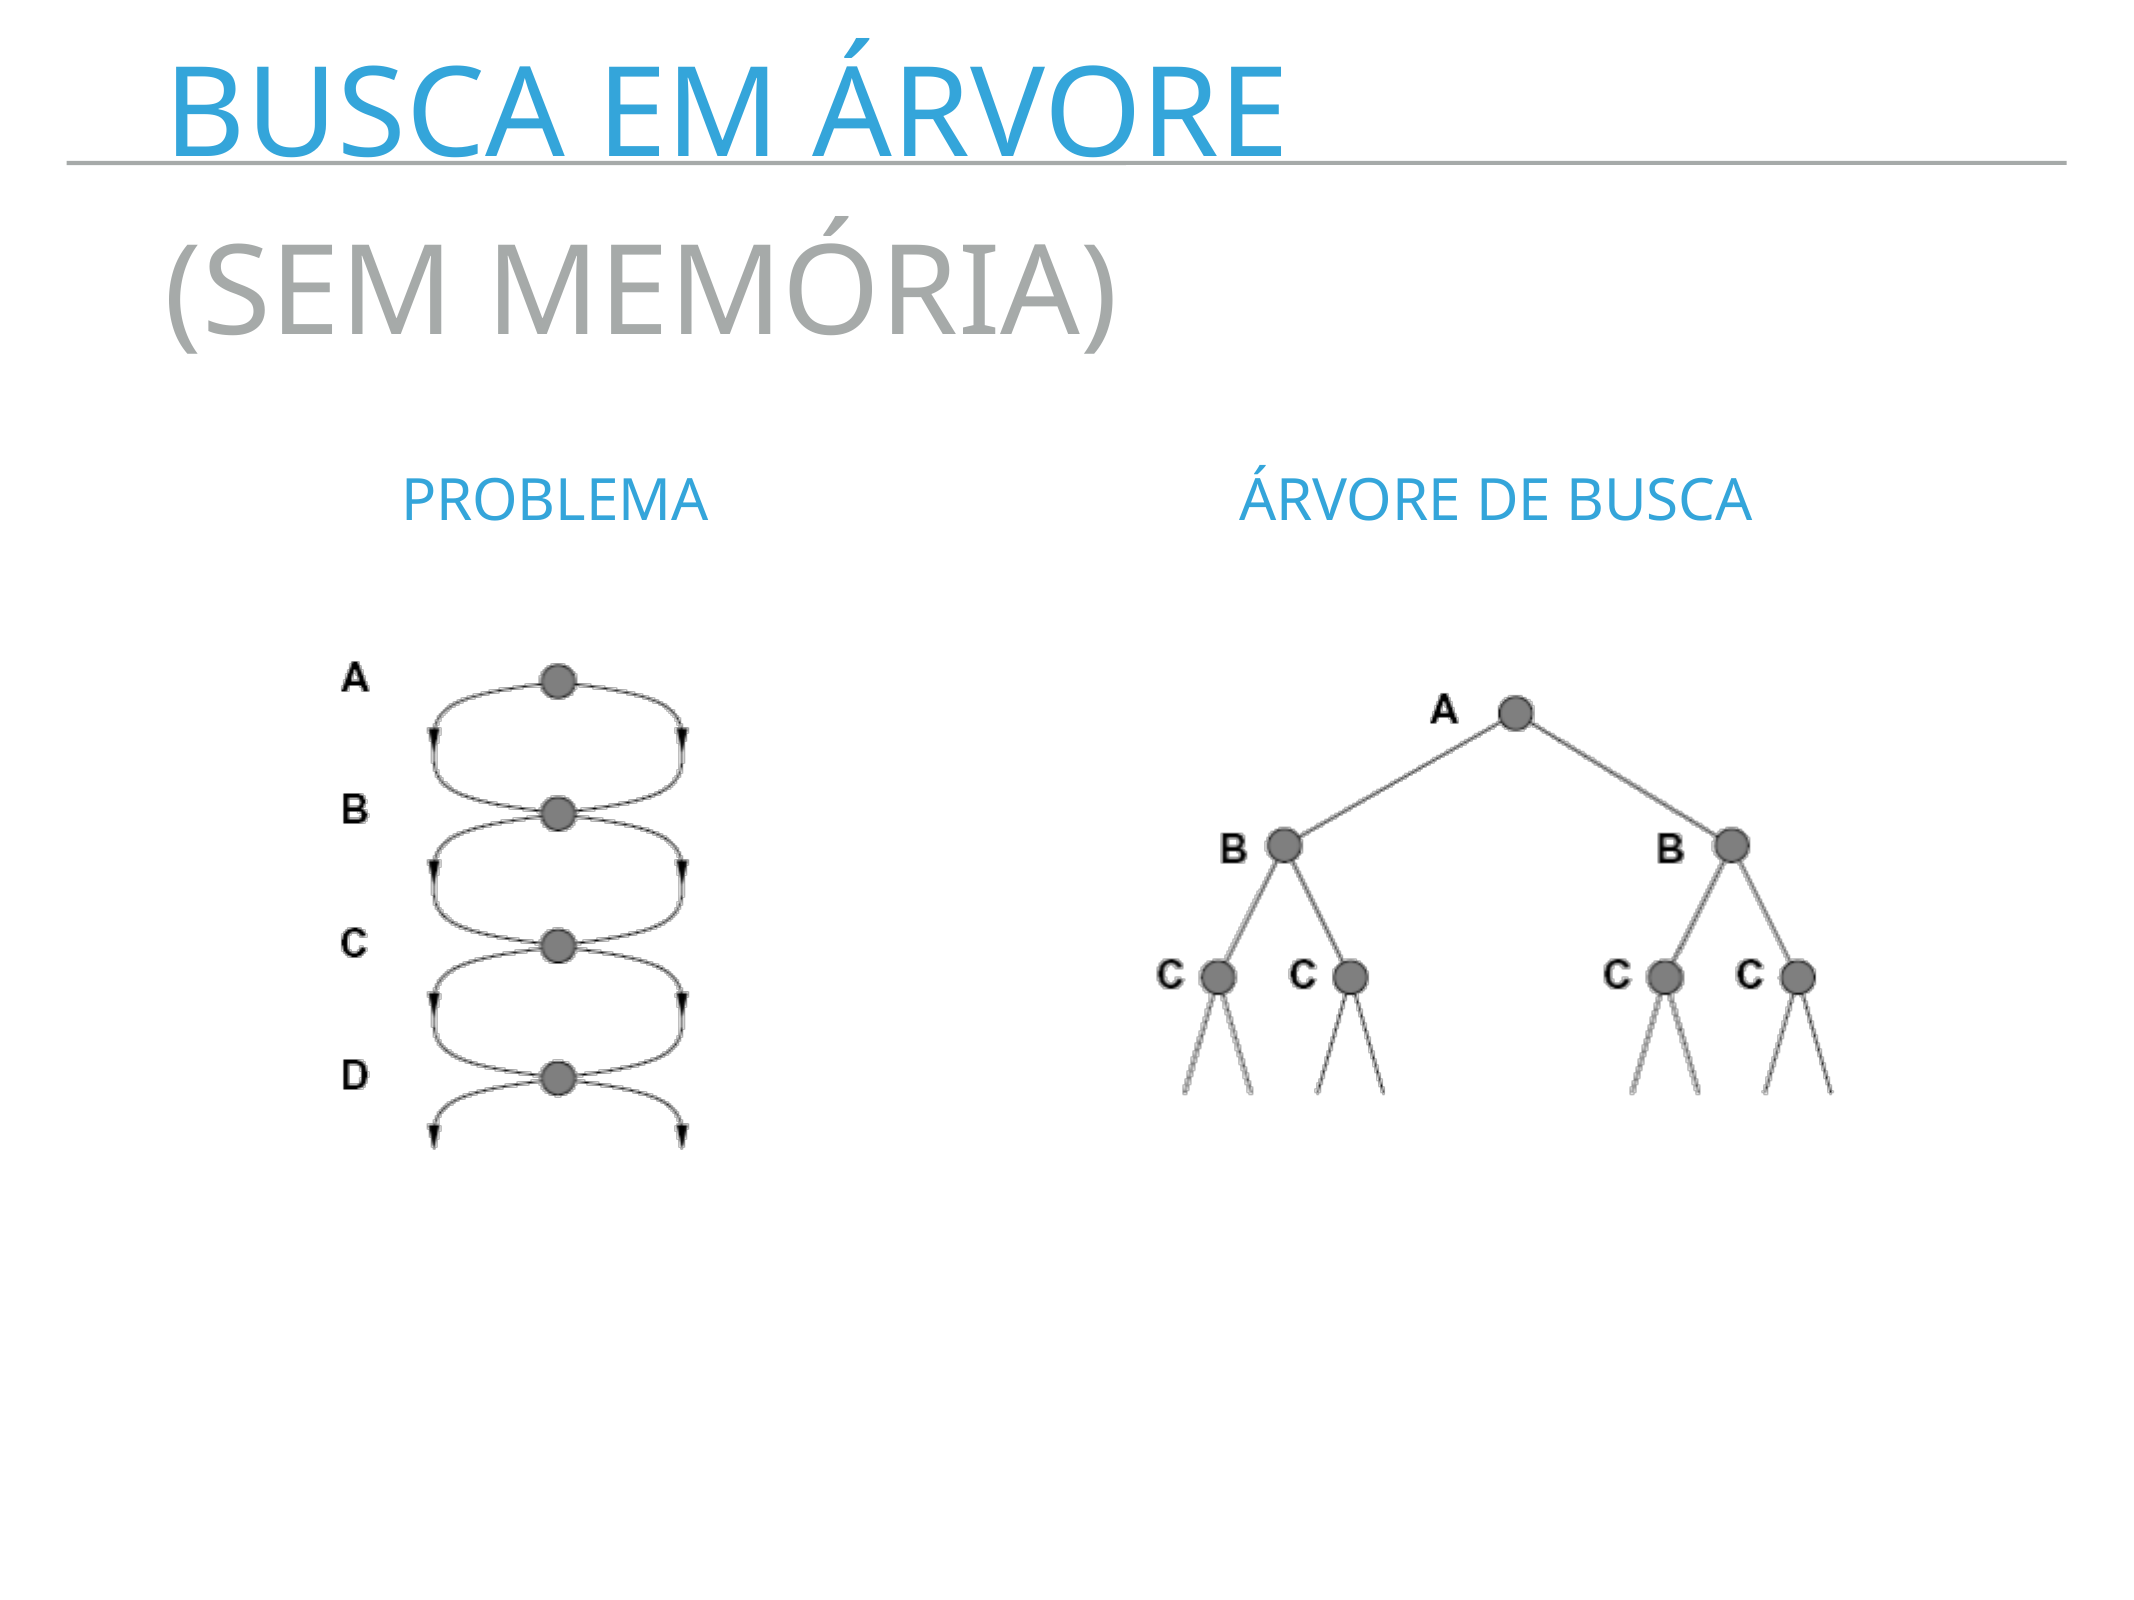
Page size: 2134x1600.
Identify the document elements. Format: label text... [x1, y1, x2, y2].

text_box [236, 602, 874, 1240]
text_box busca em ÁRVORE (SEM memória) [156, 51, 1331, 367]
text_box problema [392, 467, 718, 541]
picture [304, 628, 806, 1167]
text_box [1095, 603, 1898, 1240]
picture [1139, 672, 1853, 1124]
text_box Árvore de Busca [1230, 467, 1762, 541]
